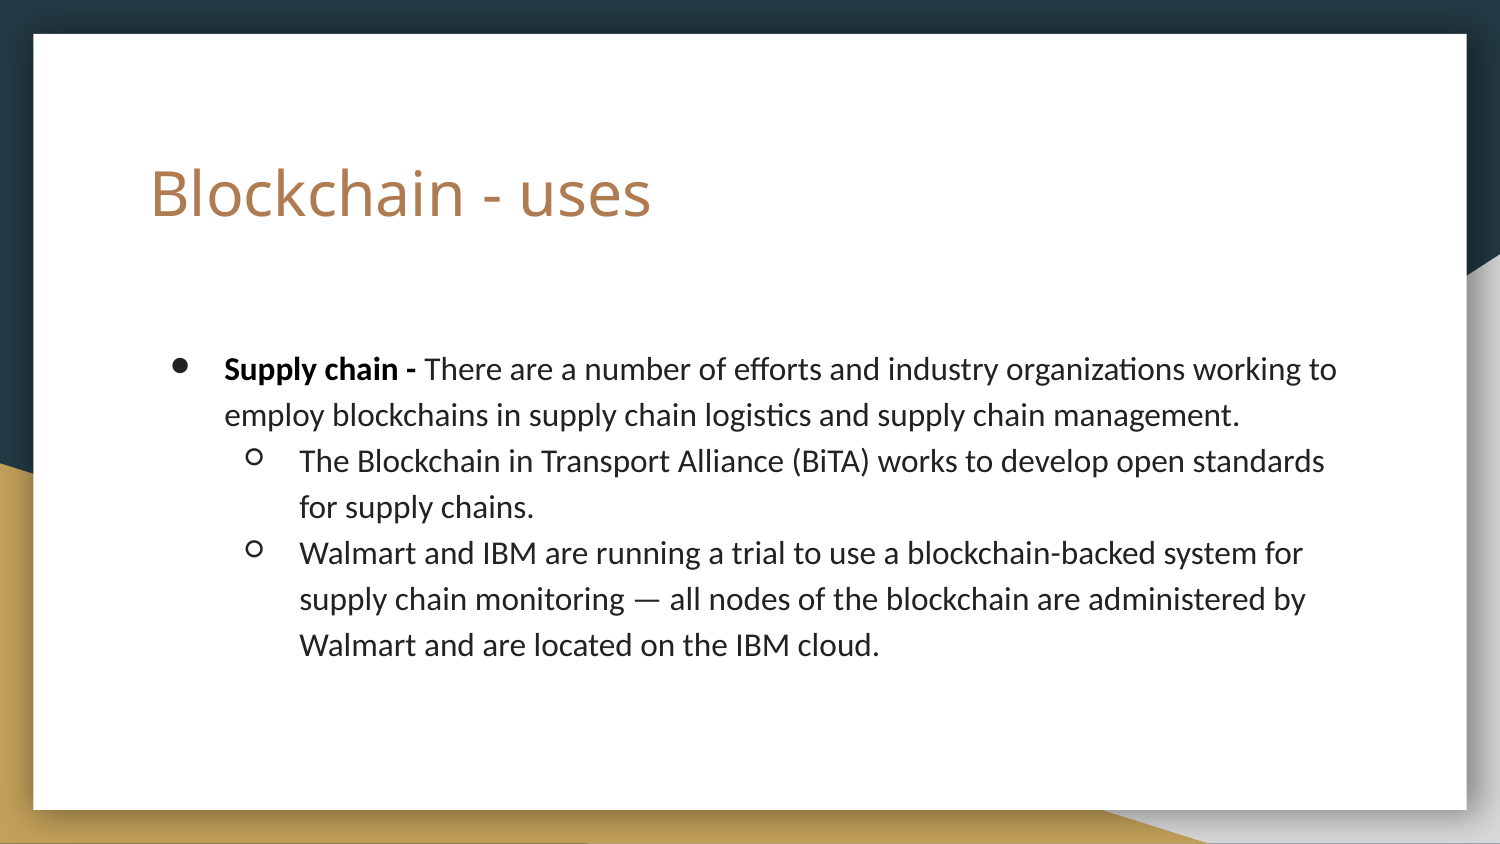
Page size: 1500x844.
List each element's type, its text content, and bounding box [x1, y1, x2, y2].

list Supply chain - There are a number of efforts and industry organizations working to employ blockchains in supply chain logistics and supply chain management. The Blockchain in Transport Alliance (BiTA) works to develop open standards for supply chains. Walmart and IBM are running a trial to use a blockchain-backed system for supply chain monitoring — all nodes of the blockchain are administered by Walmart and are located on the IBM cloud. [134, 326, 1366, 729]
title Blockchain - uses [134, 138, 1366, 296]
